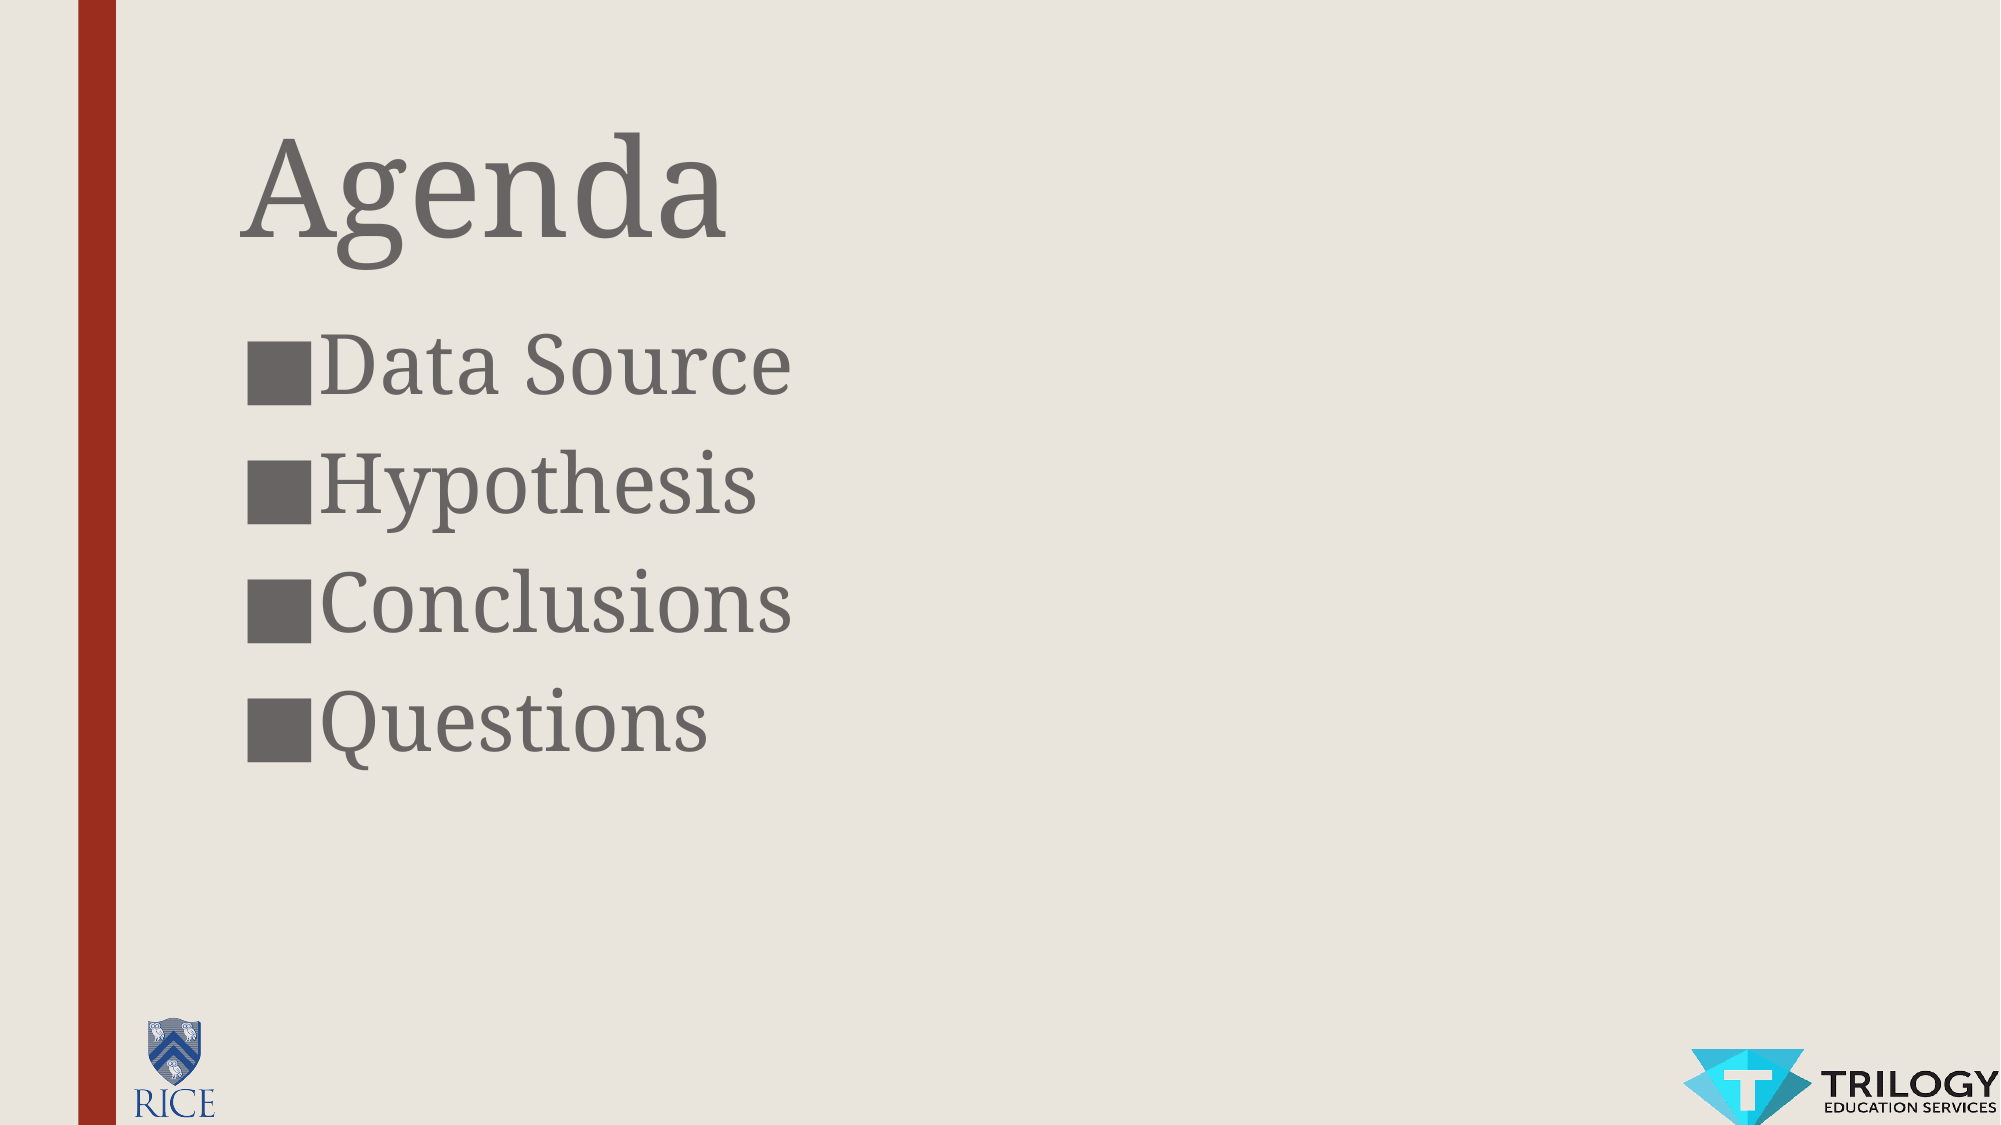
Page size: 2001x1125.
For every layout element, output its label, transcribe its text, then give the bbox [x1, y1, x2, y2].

list Data Source Hypothesis Conclusions Questions [225, 311, 1800, 1040]
picture [119, 1013, 229, 1122]
title Agenda [225, 112, 1800, 311]
picture [1682, 1049, 1999, 1125]
